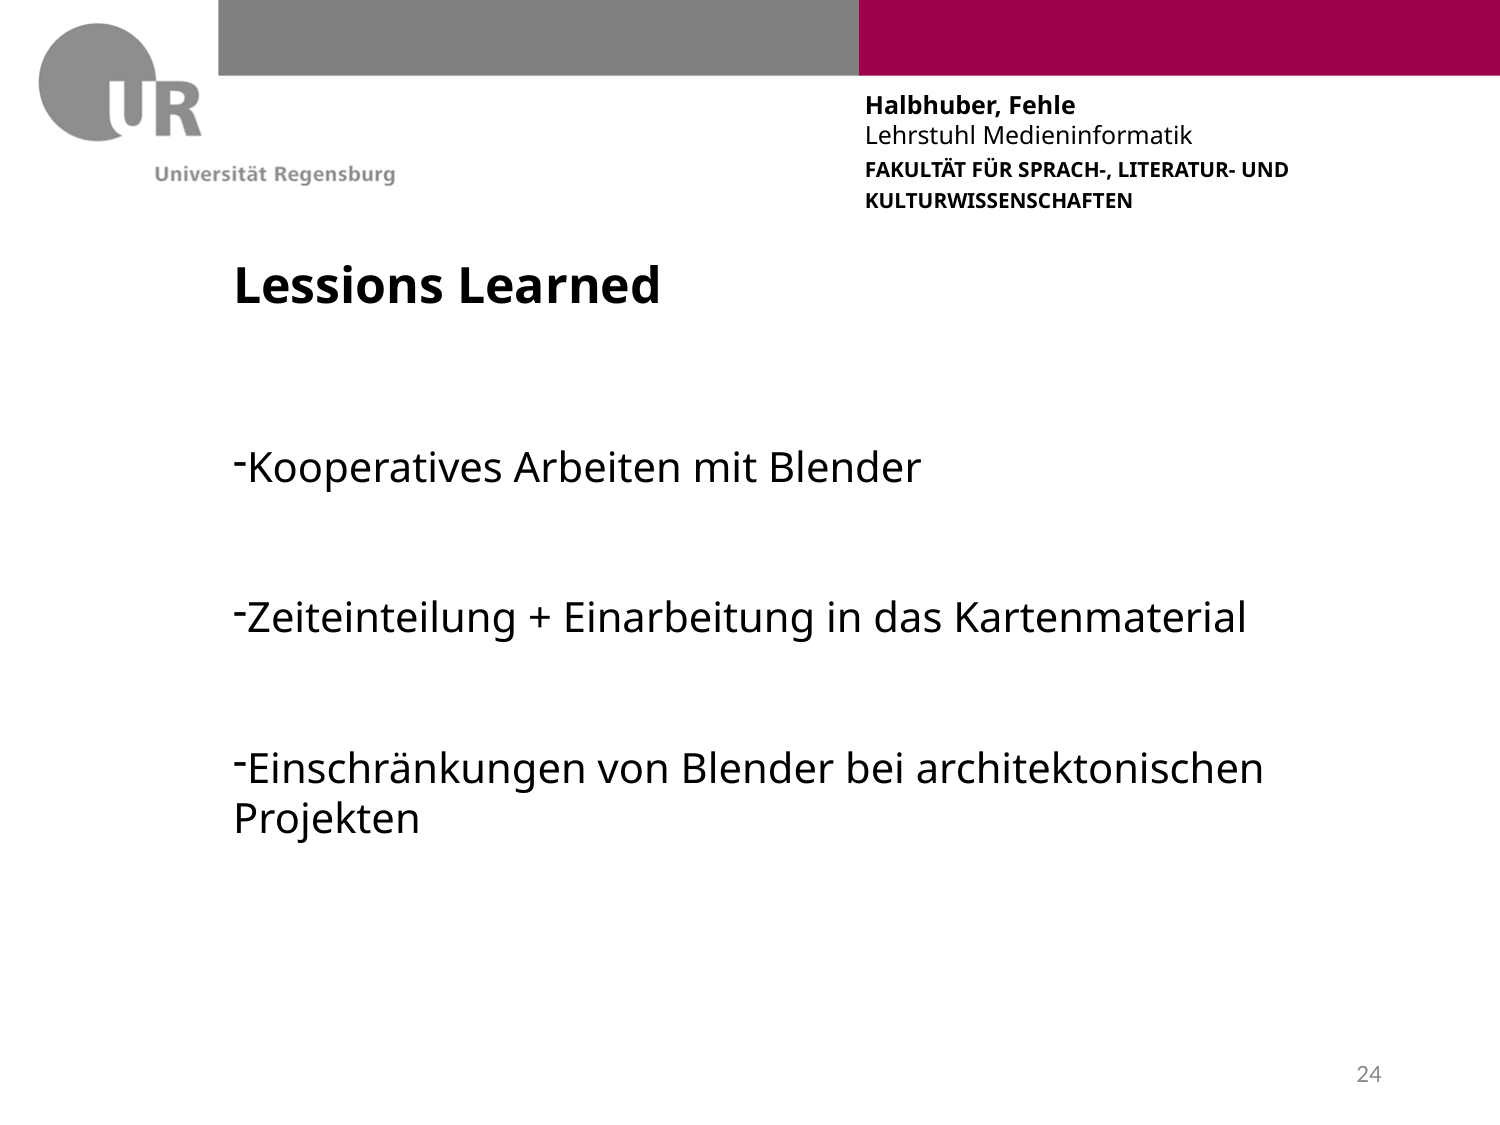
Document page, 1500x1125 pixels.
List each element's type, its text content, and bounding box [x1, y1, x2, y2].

list Kooperatives Arbeiten mit Blender Zeiteinteilung + Einarbeitung in das Kartenmaterial Einschränkungen von Blender bei architektonischen Projekten [218, 383, 1400, 1034]
picture [17, 18, 419, 209]
slide_number 24 [1059, 1042, 1397, 1103]
title Lessions Learned [218, 246, 1398, 361]
